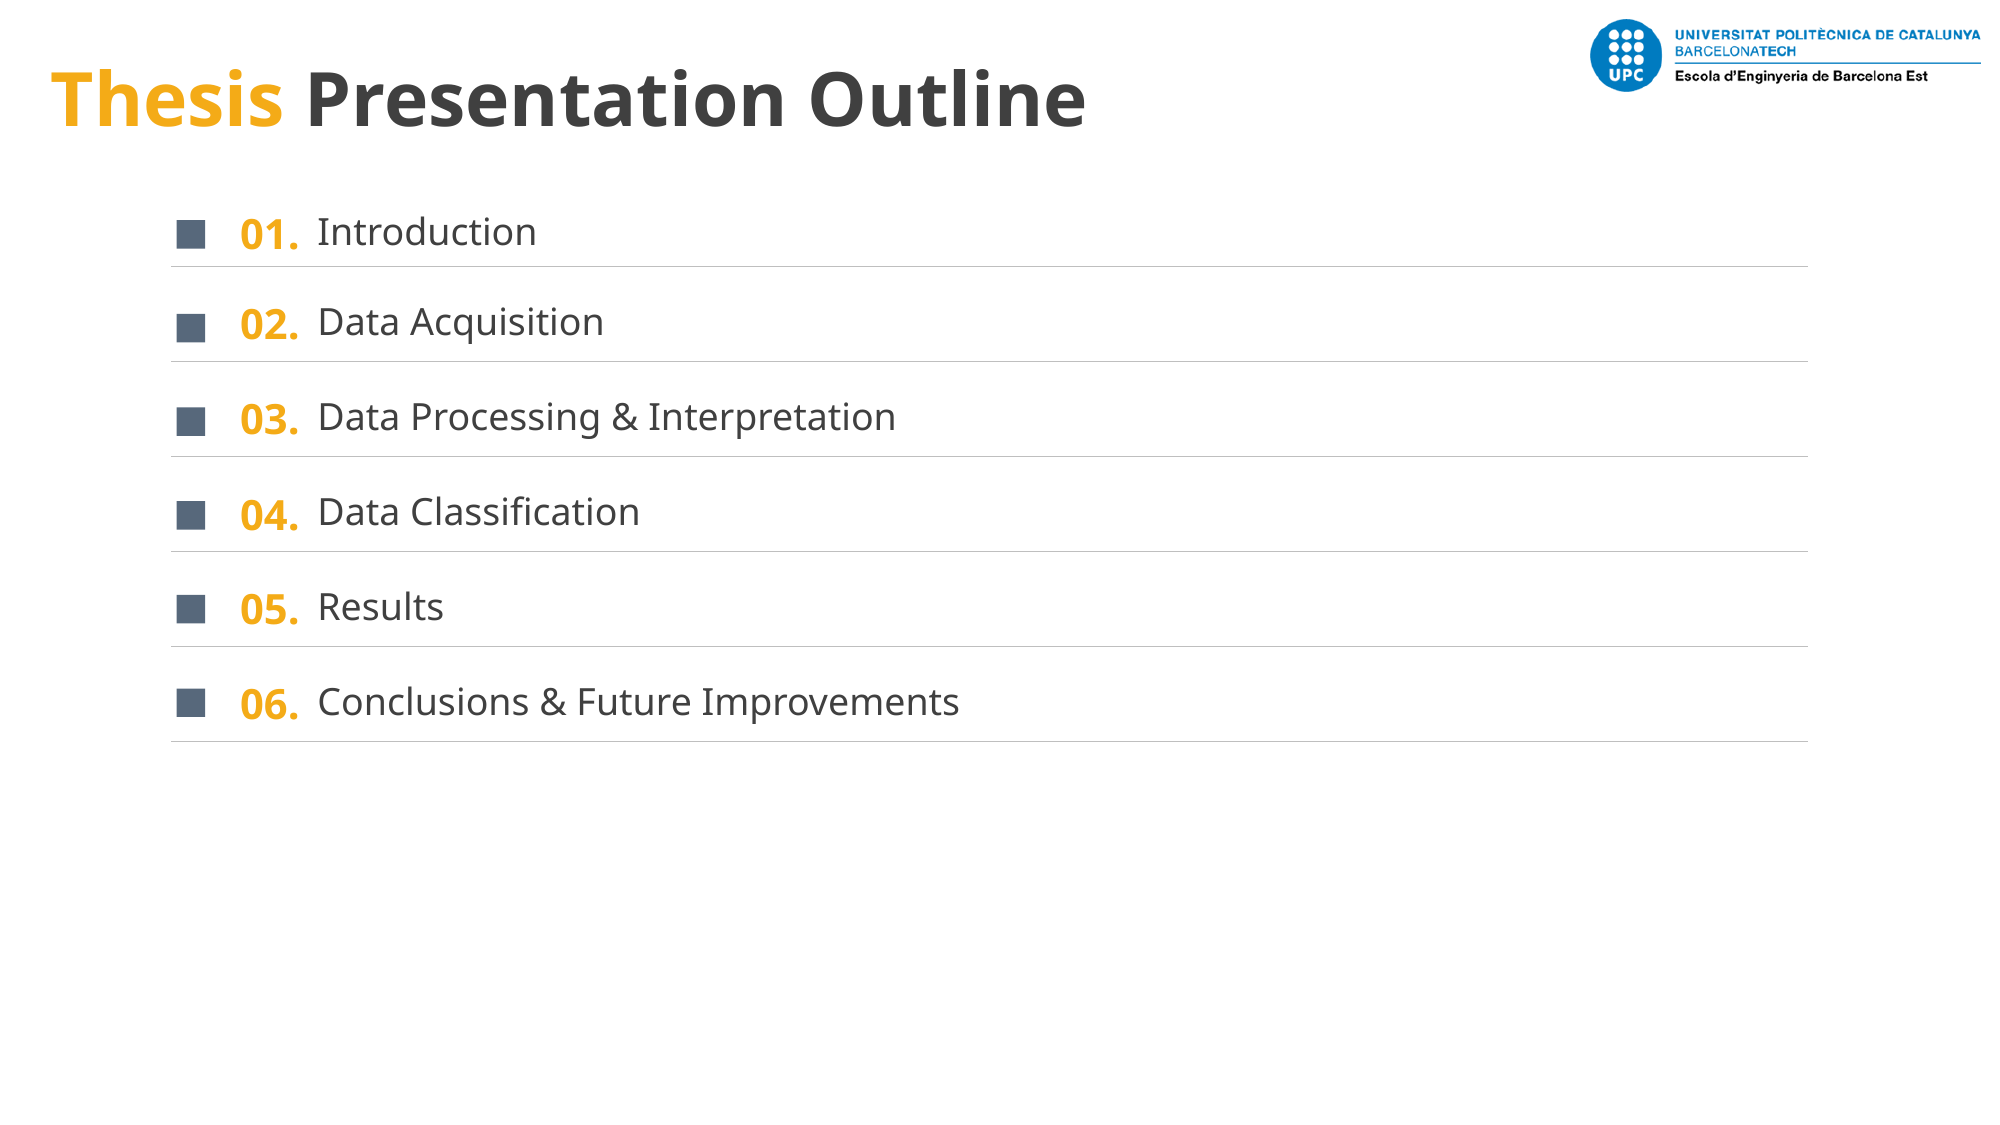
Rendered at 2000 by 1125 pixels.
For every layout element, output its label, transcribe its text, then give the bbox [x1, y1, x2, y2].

text_box 01. [214, 201, 326, 266]
text_box 06. [214, 670, 326, 736]
text_box 05. [214, 575, 326, 641]
text_box [175, 312, 207, 344]
text_box [175, 686, 207, 719]
text_box [175, 218, 207, 251]
text_box Introduction [302, 200, 1554, 261]
text_box 03. [214, 385, 326, 451]
text_box [175, 499, 207, 532]
text_box Data Acquisition [326, 290, 1554, 351]
text_box 02. [214, 290, 326, 356]
text_box [175, 405, 207, 438]
picture [1590, 19, 1981, 97]
text_box Data Processing & Interpretation [326, 385, 1554, 446]
text_box Results [326, 575, 1554, 636]
text_box [175, 593, 207, 625]
text_box Data Classification [326, 480, 1554, 541]
text_box Conclusions & Future Improvements [326, 670, 1554, 731]
text_box 04. [214, 480, 326, 546]
title Thesis Presentation Outline [30, 37, 1831, 155]
